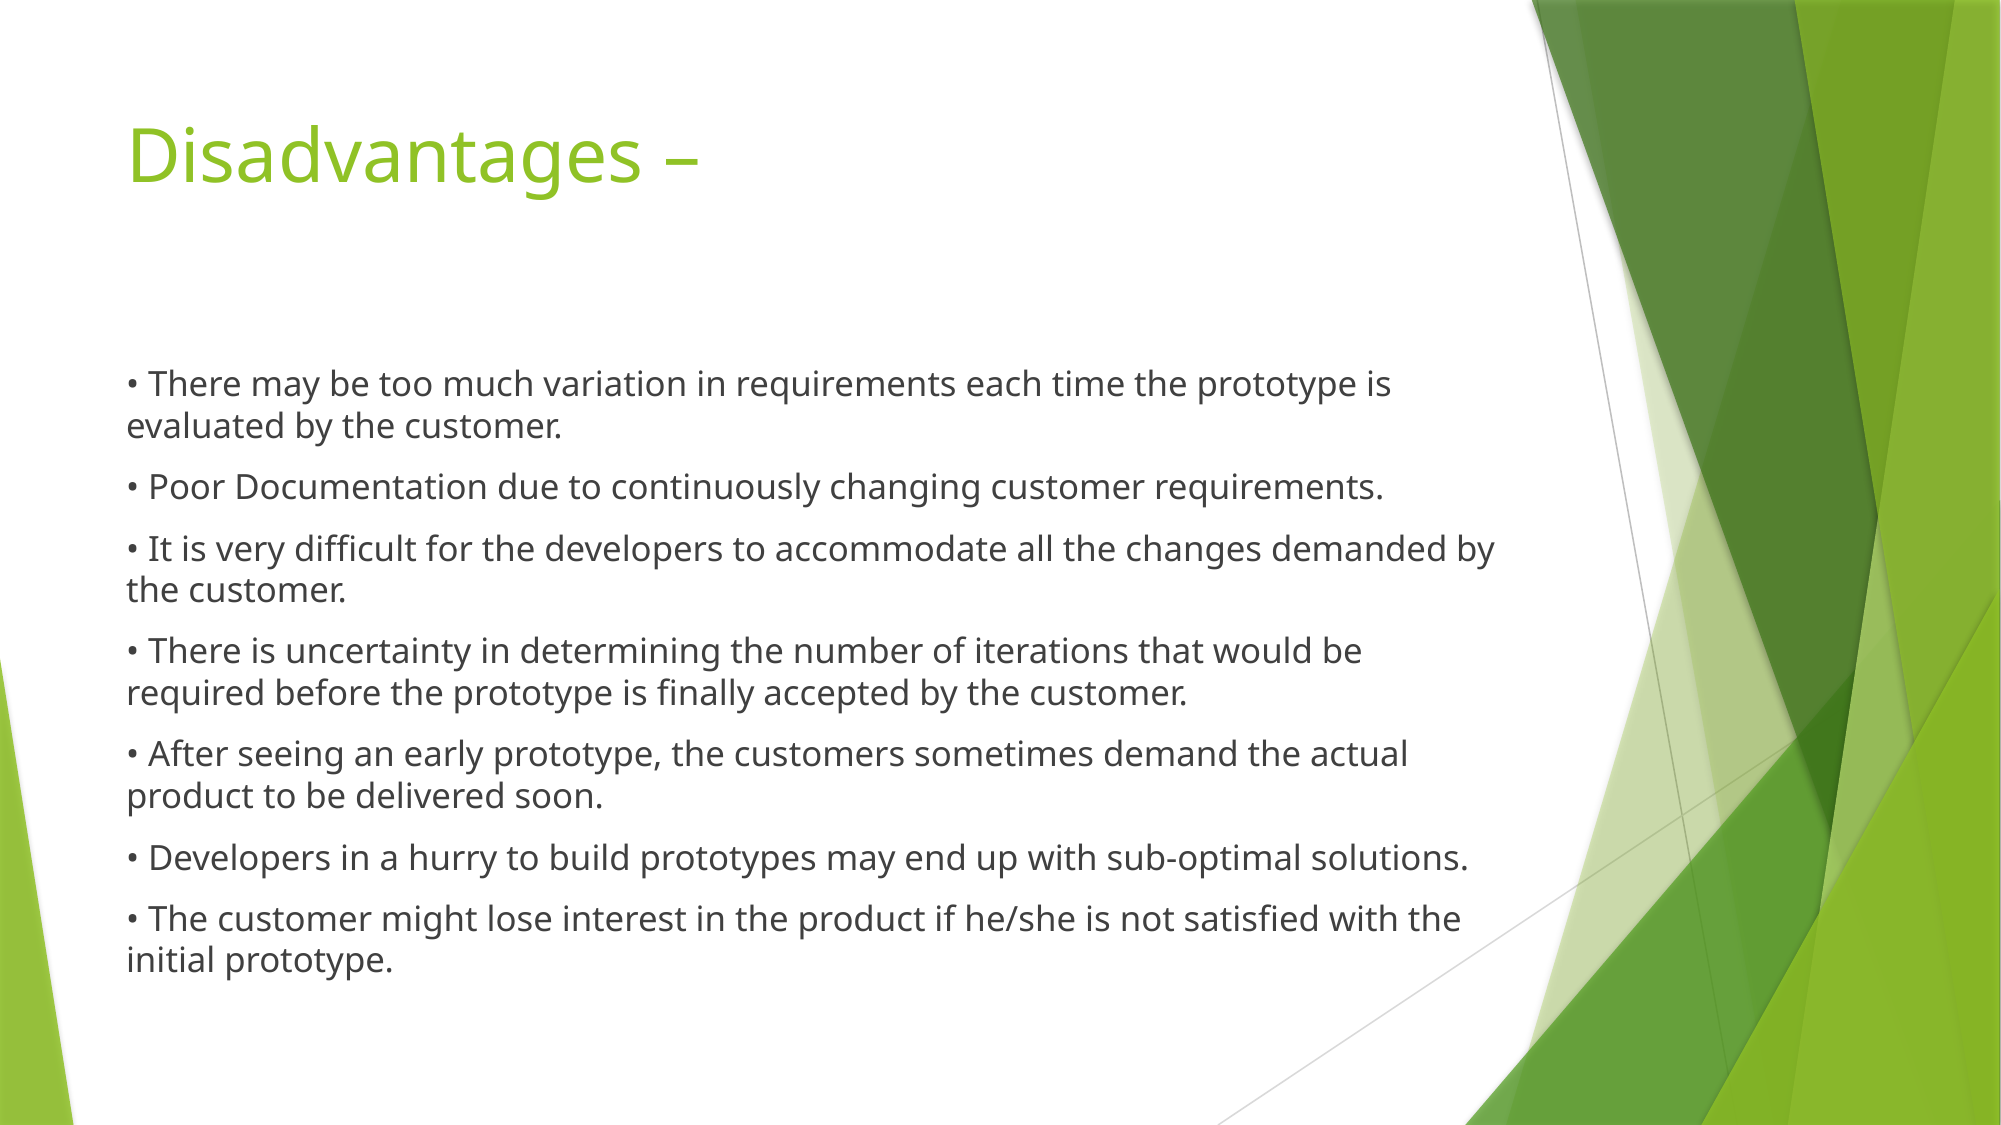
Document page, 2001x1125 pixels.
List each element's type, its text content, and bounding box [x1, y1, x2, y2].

list • There may be too much variation in requirements each time the prototype is evaluated by the customer. • Poor Documentation due to continuously changing customer requirements. • It is very difficult for the developers to accommodate all the changes demanded by the customer. • There is uncertainty in determining the number of iterations that would be required before the prototype is finally accepted by the customer. • After seeing an early prototype, the customers sometimes demand the actual product to be delivered soon. • Developers in a hurry to build prototypes may end up with sub-optimal solutions. • The customer might lose interest in the product if he/she is not satisfied with the initial prototype. [111, 354, 1522, 992]
title Disadvantages – [111, 99, 1522, 317]
